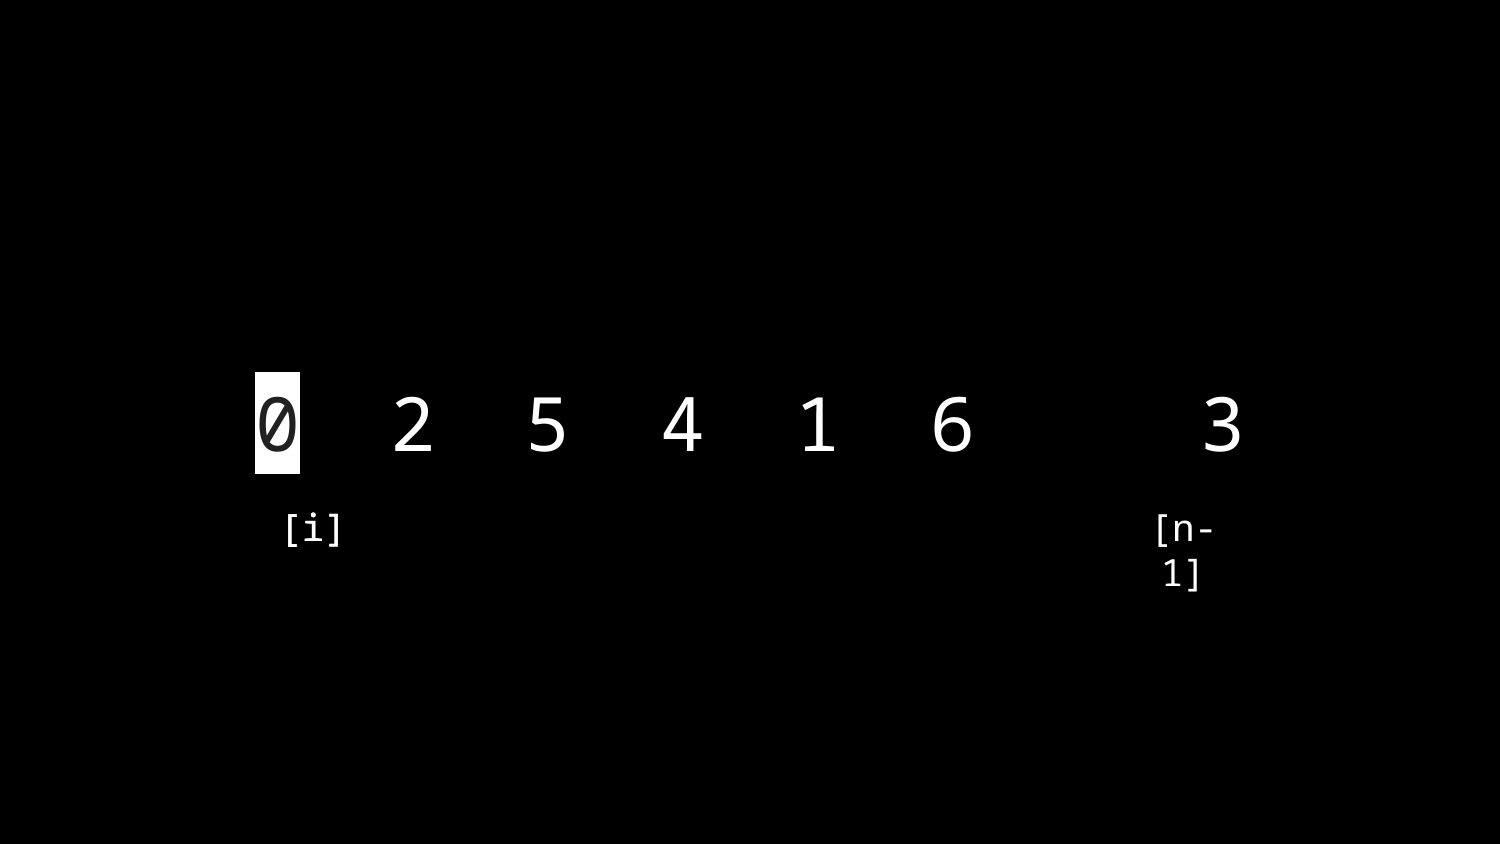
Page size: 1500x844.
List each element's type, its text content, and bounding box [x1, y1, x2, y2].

text_box [n-1] [1115, 488, 1251, 582]
text_box [i] [255, 488, 371, 582]
title 0 2 5 4 1 6 7 3 [51, 352, 1449, 491]
